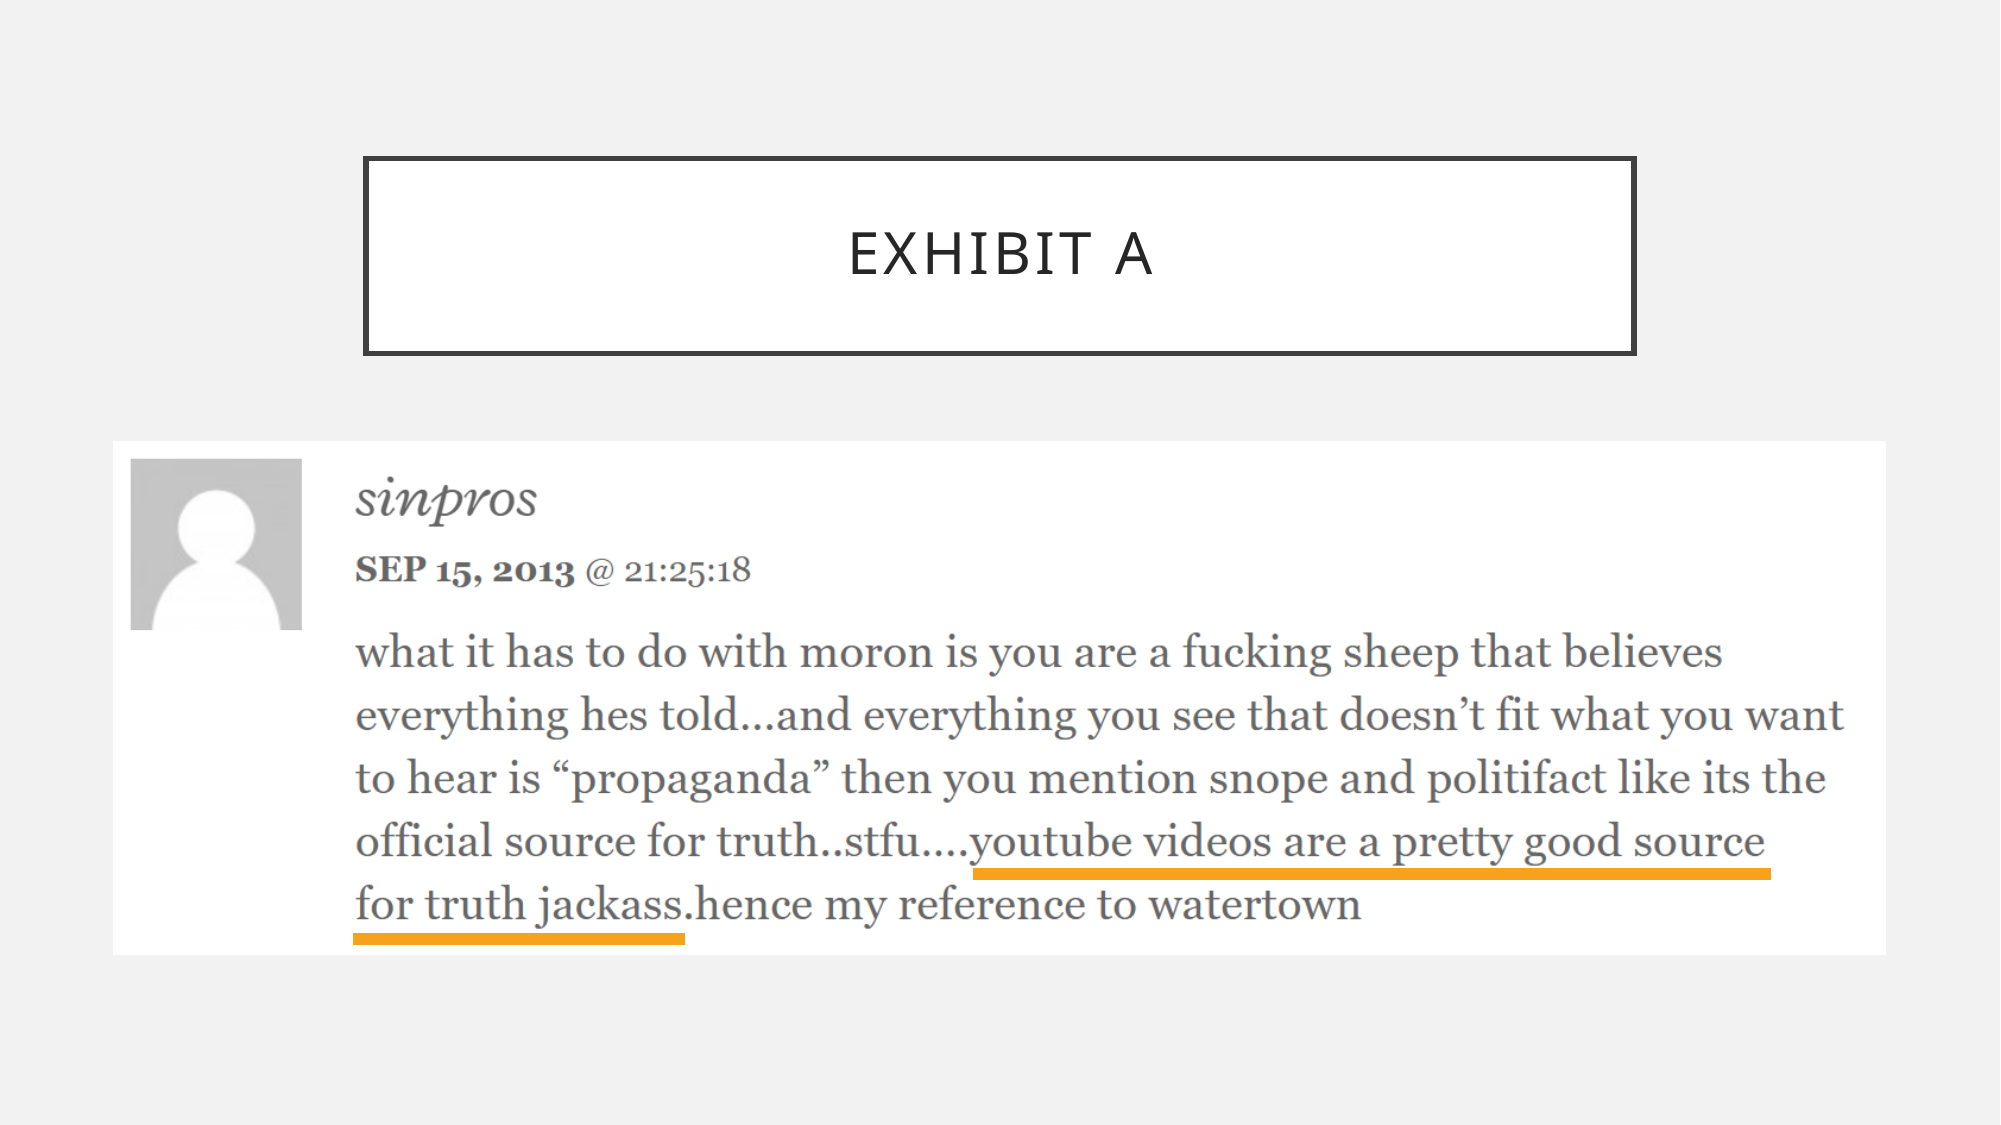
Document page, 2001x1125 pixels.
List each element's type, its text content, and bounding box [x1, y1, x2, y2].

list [113, 441, 1886, 956]
title Exhibit A [363, 156, 1637, 356]
